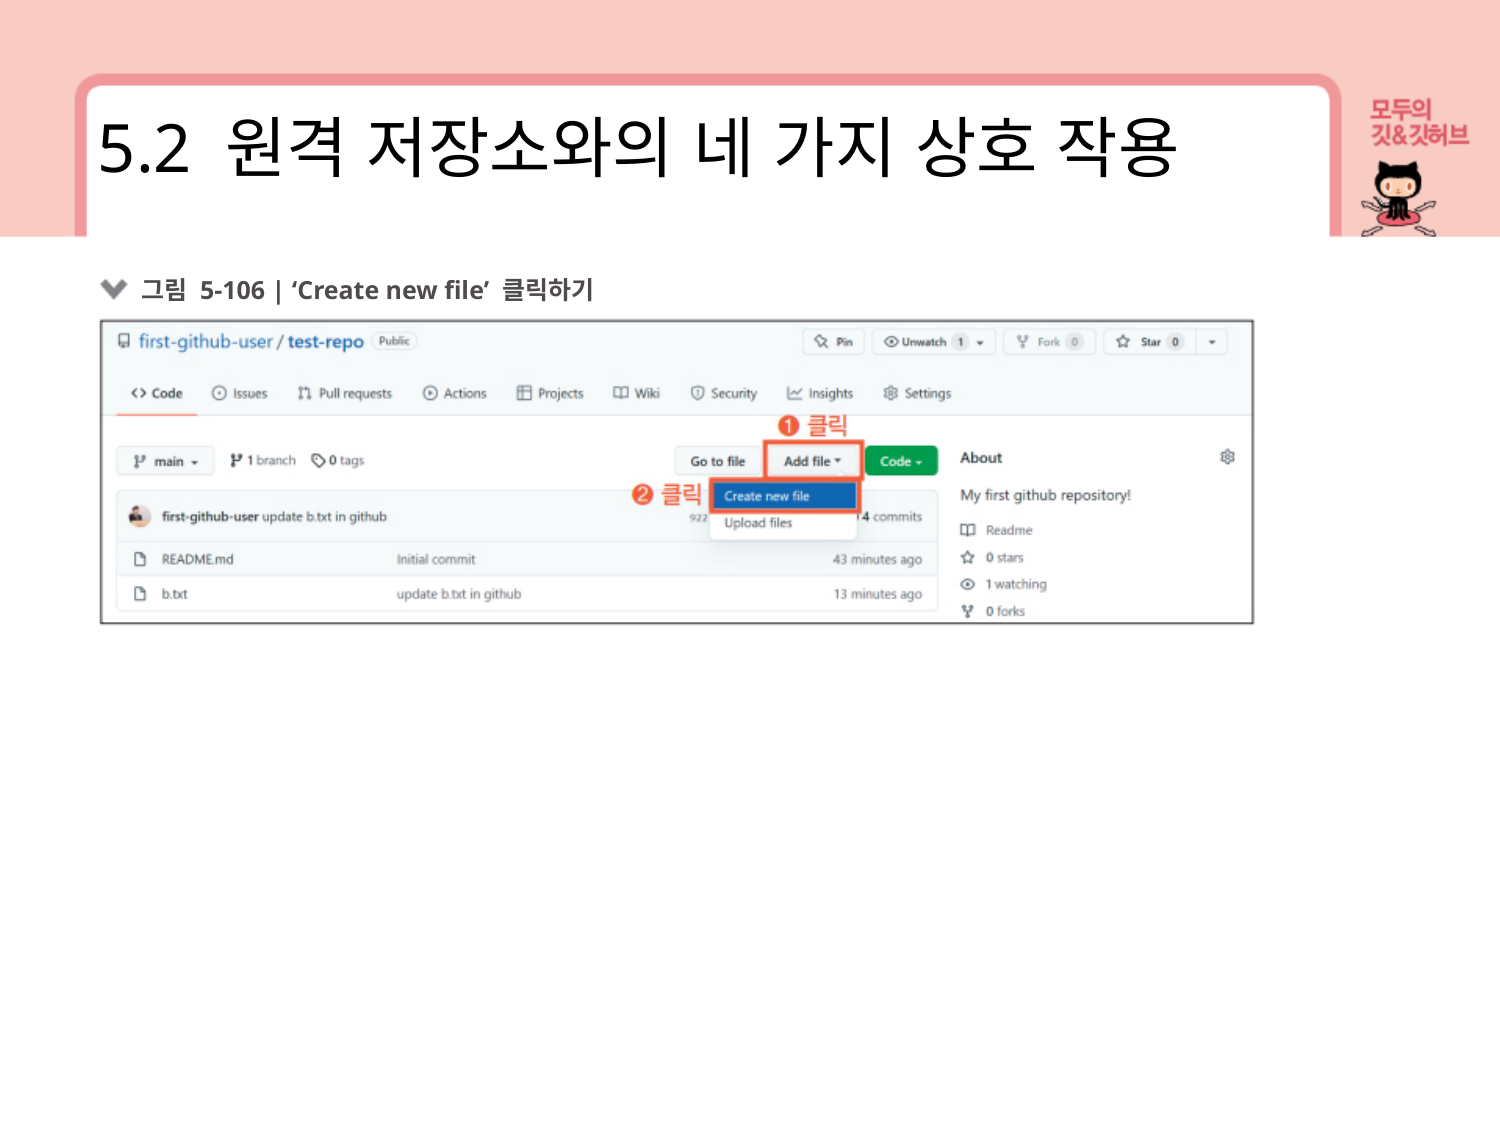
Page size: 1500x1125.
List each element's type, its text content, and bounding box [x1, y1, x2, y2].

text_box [97, 264, 1374, 311]
picture [0, 0, 1500, 1125]
text_box 5.2 원격 저장소와의 네 가지 상호 작용 [82, 61, 1413, 193]
